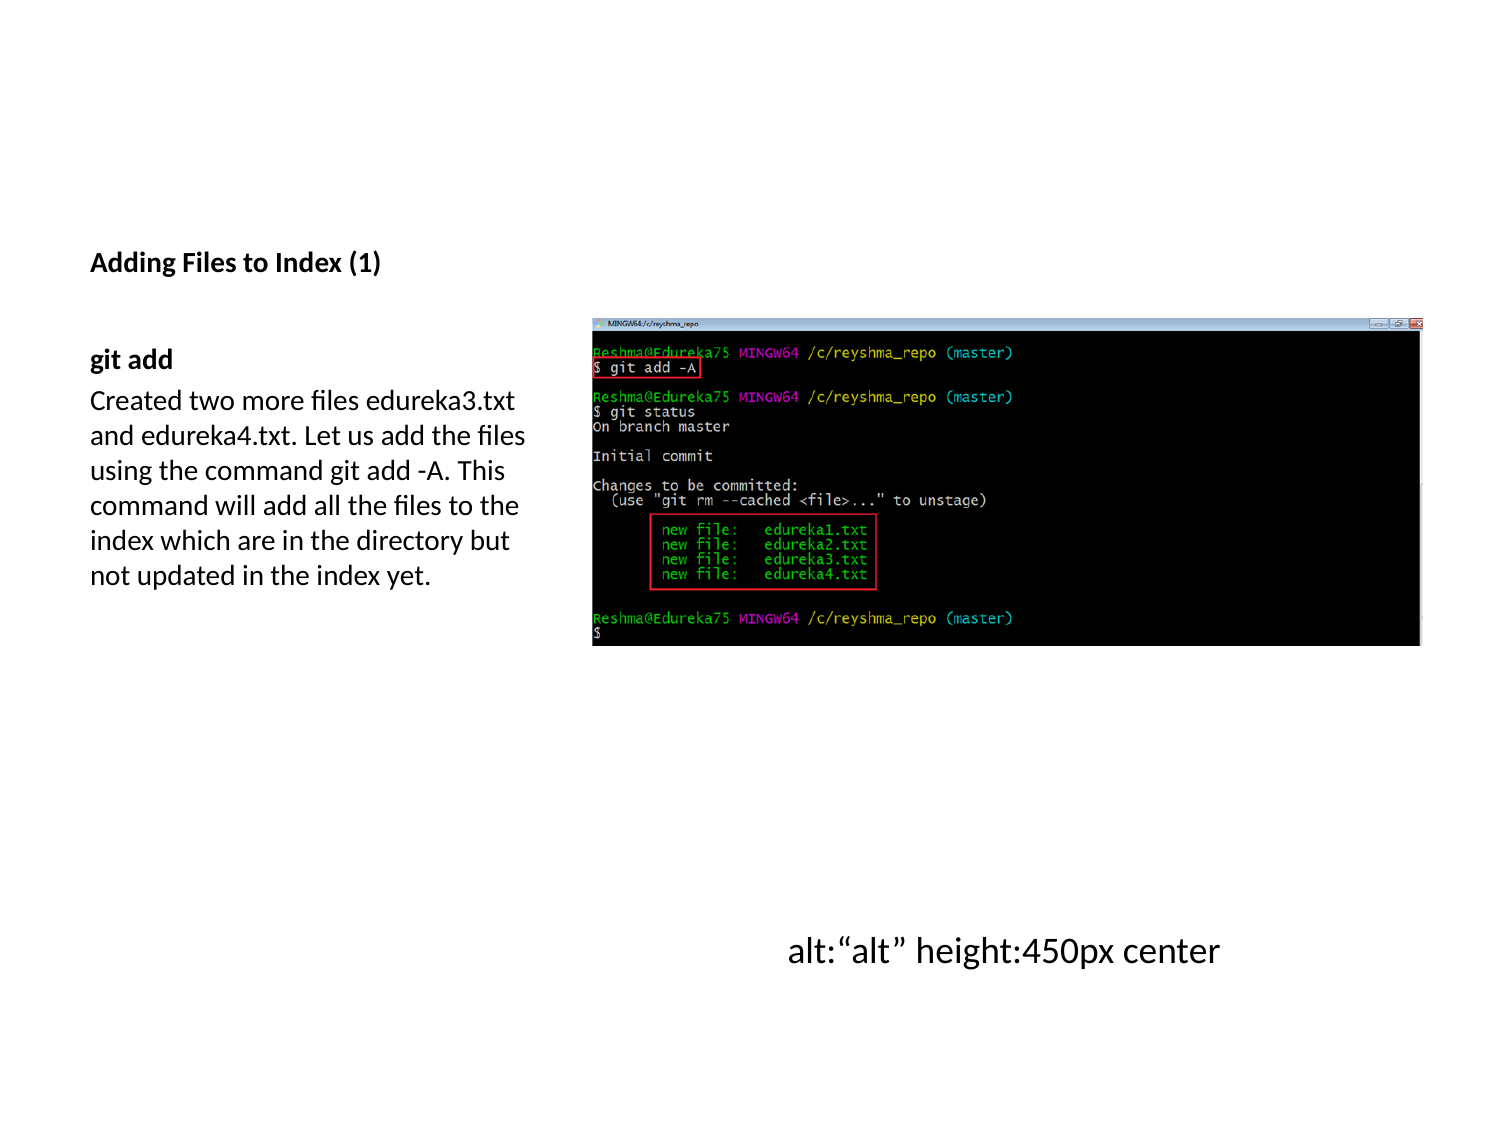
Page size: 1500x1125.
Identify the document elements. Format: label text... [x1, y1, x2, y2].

list Adding Files to Index (1) git add Created two more files edureka3.txt and edureka4.txt. Let us add the files using the command git add -A. This command will add all the files to the index which are in the directory but not updated in the index yet. [75, 235, 569, 1005]
text_box alt:“alt” height:450px center [585, 918, 1423, 1003]
picture [585, 318, 1424, 647]
